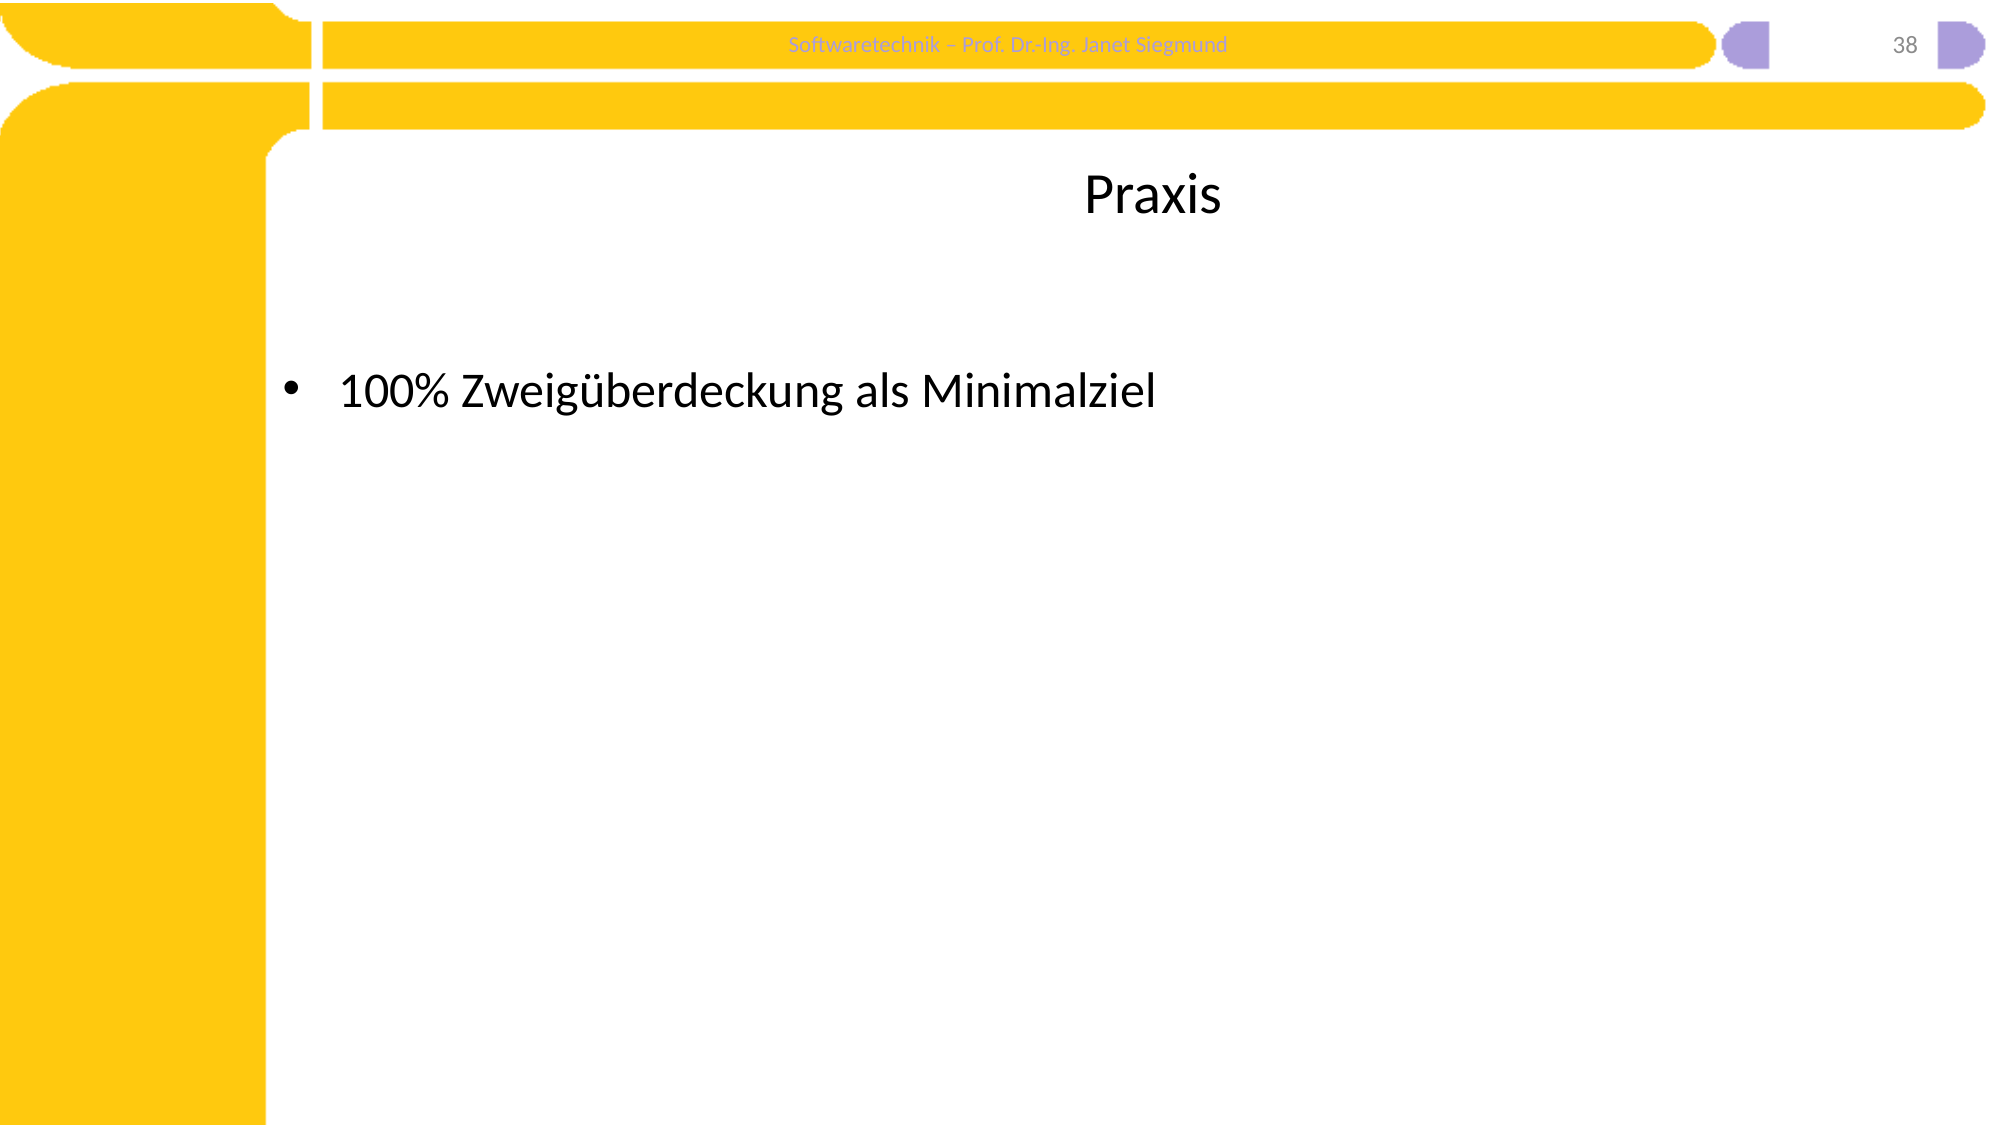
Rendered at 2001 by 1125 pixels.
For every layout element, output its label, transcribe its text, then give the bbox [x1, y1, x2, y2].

list 100% Zweigüberdeckung als Minimalziel [267, 349, 1993, 1104]
title Praxis [350, 137, 1957, 243]
slide_number 38 [1767, 20, 1934, 67]
picture [0, 3, 1999, 1125]
